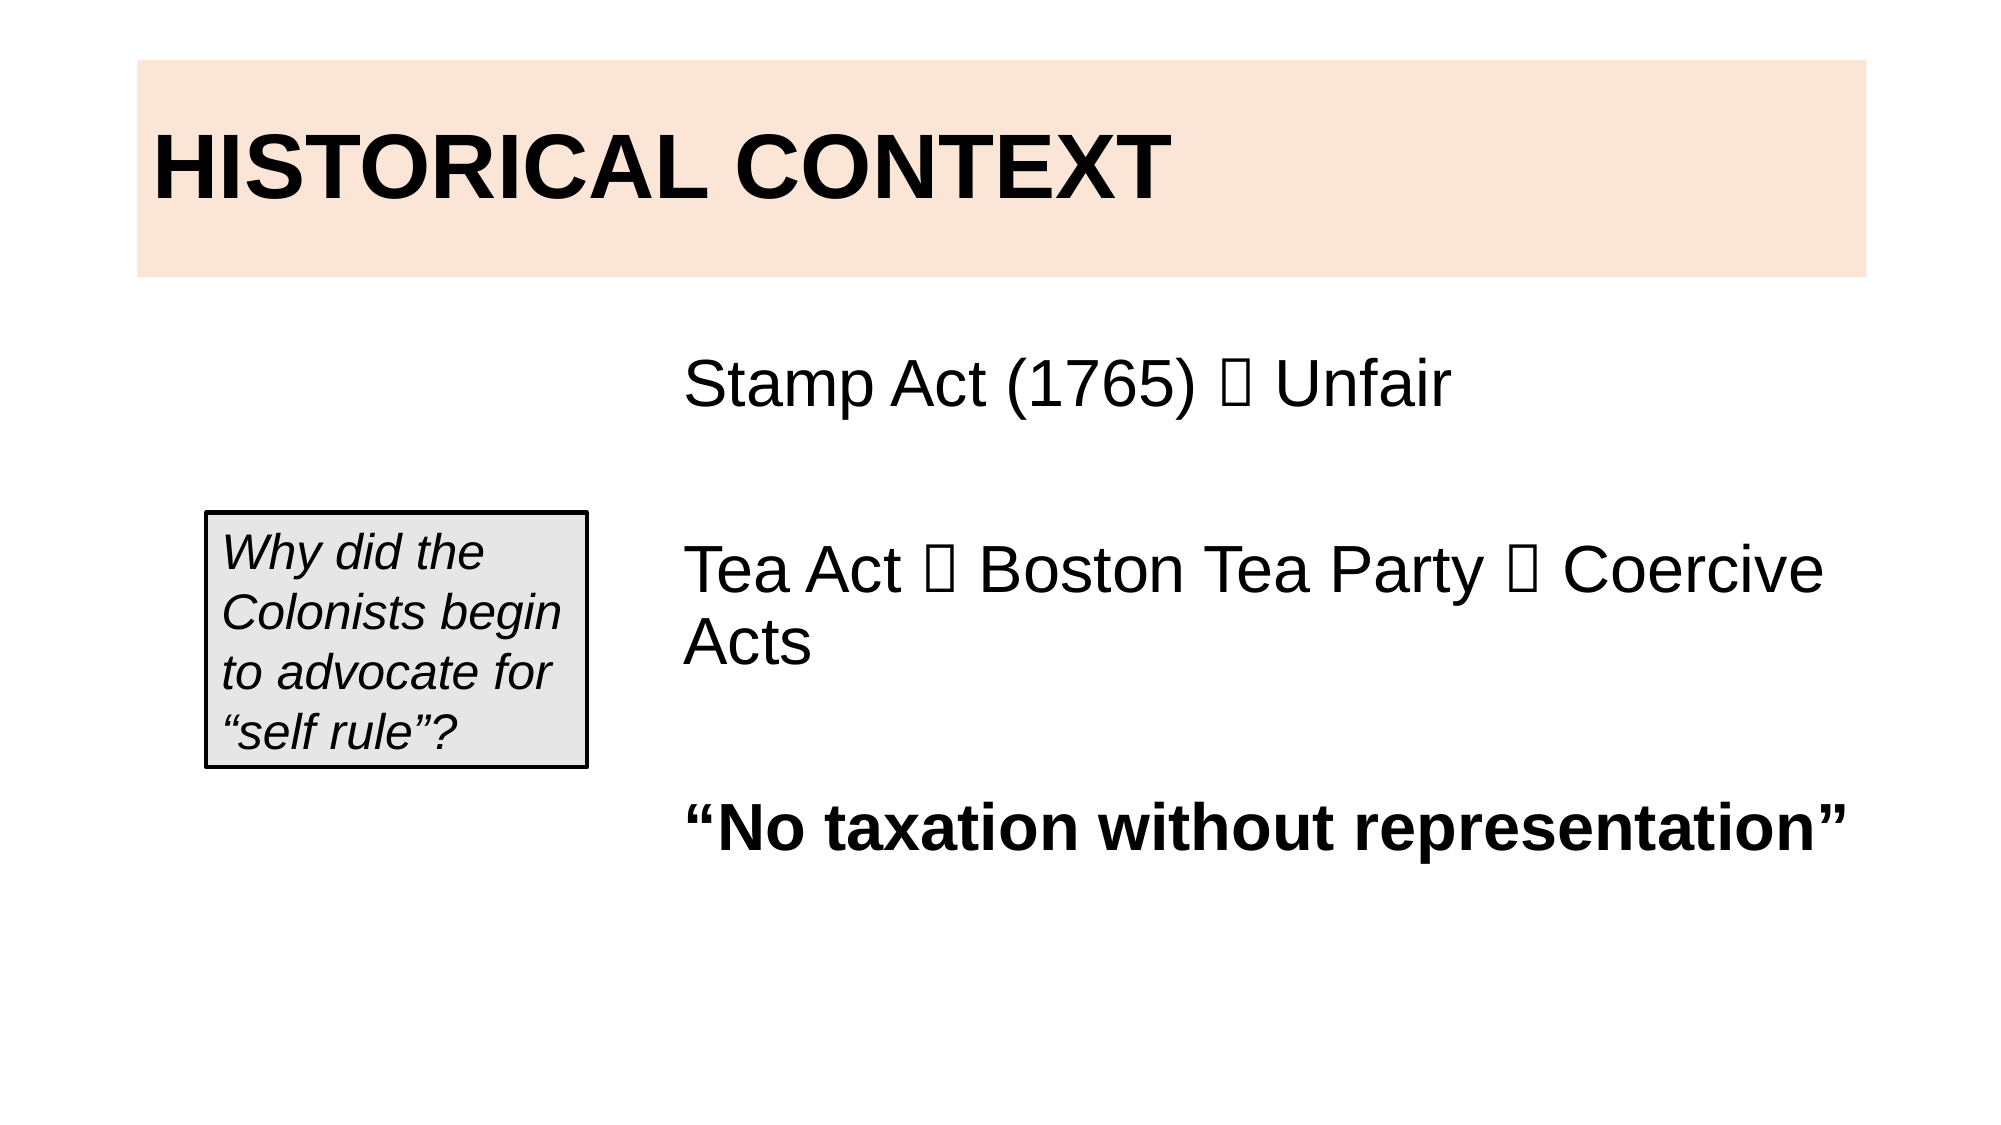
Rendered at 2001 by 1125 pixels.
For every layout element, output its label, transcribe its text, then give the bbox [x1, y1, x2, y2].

list Stamp Act (1765)  Unfair Tea Act  Boston Tea Party  Coercive Acts “No taxation without representation” [668, 341, 1867, 942]
text_box Why did the Colonists begin to advocate for “self rule”? [206, 512, 587, 768]
title Historical Context [137, 59, 1867, 278]
